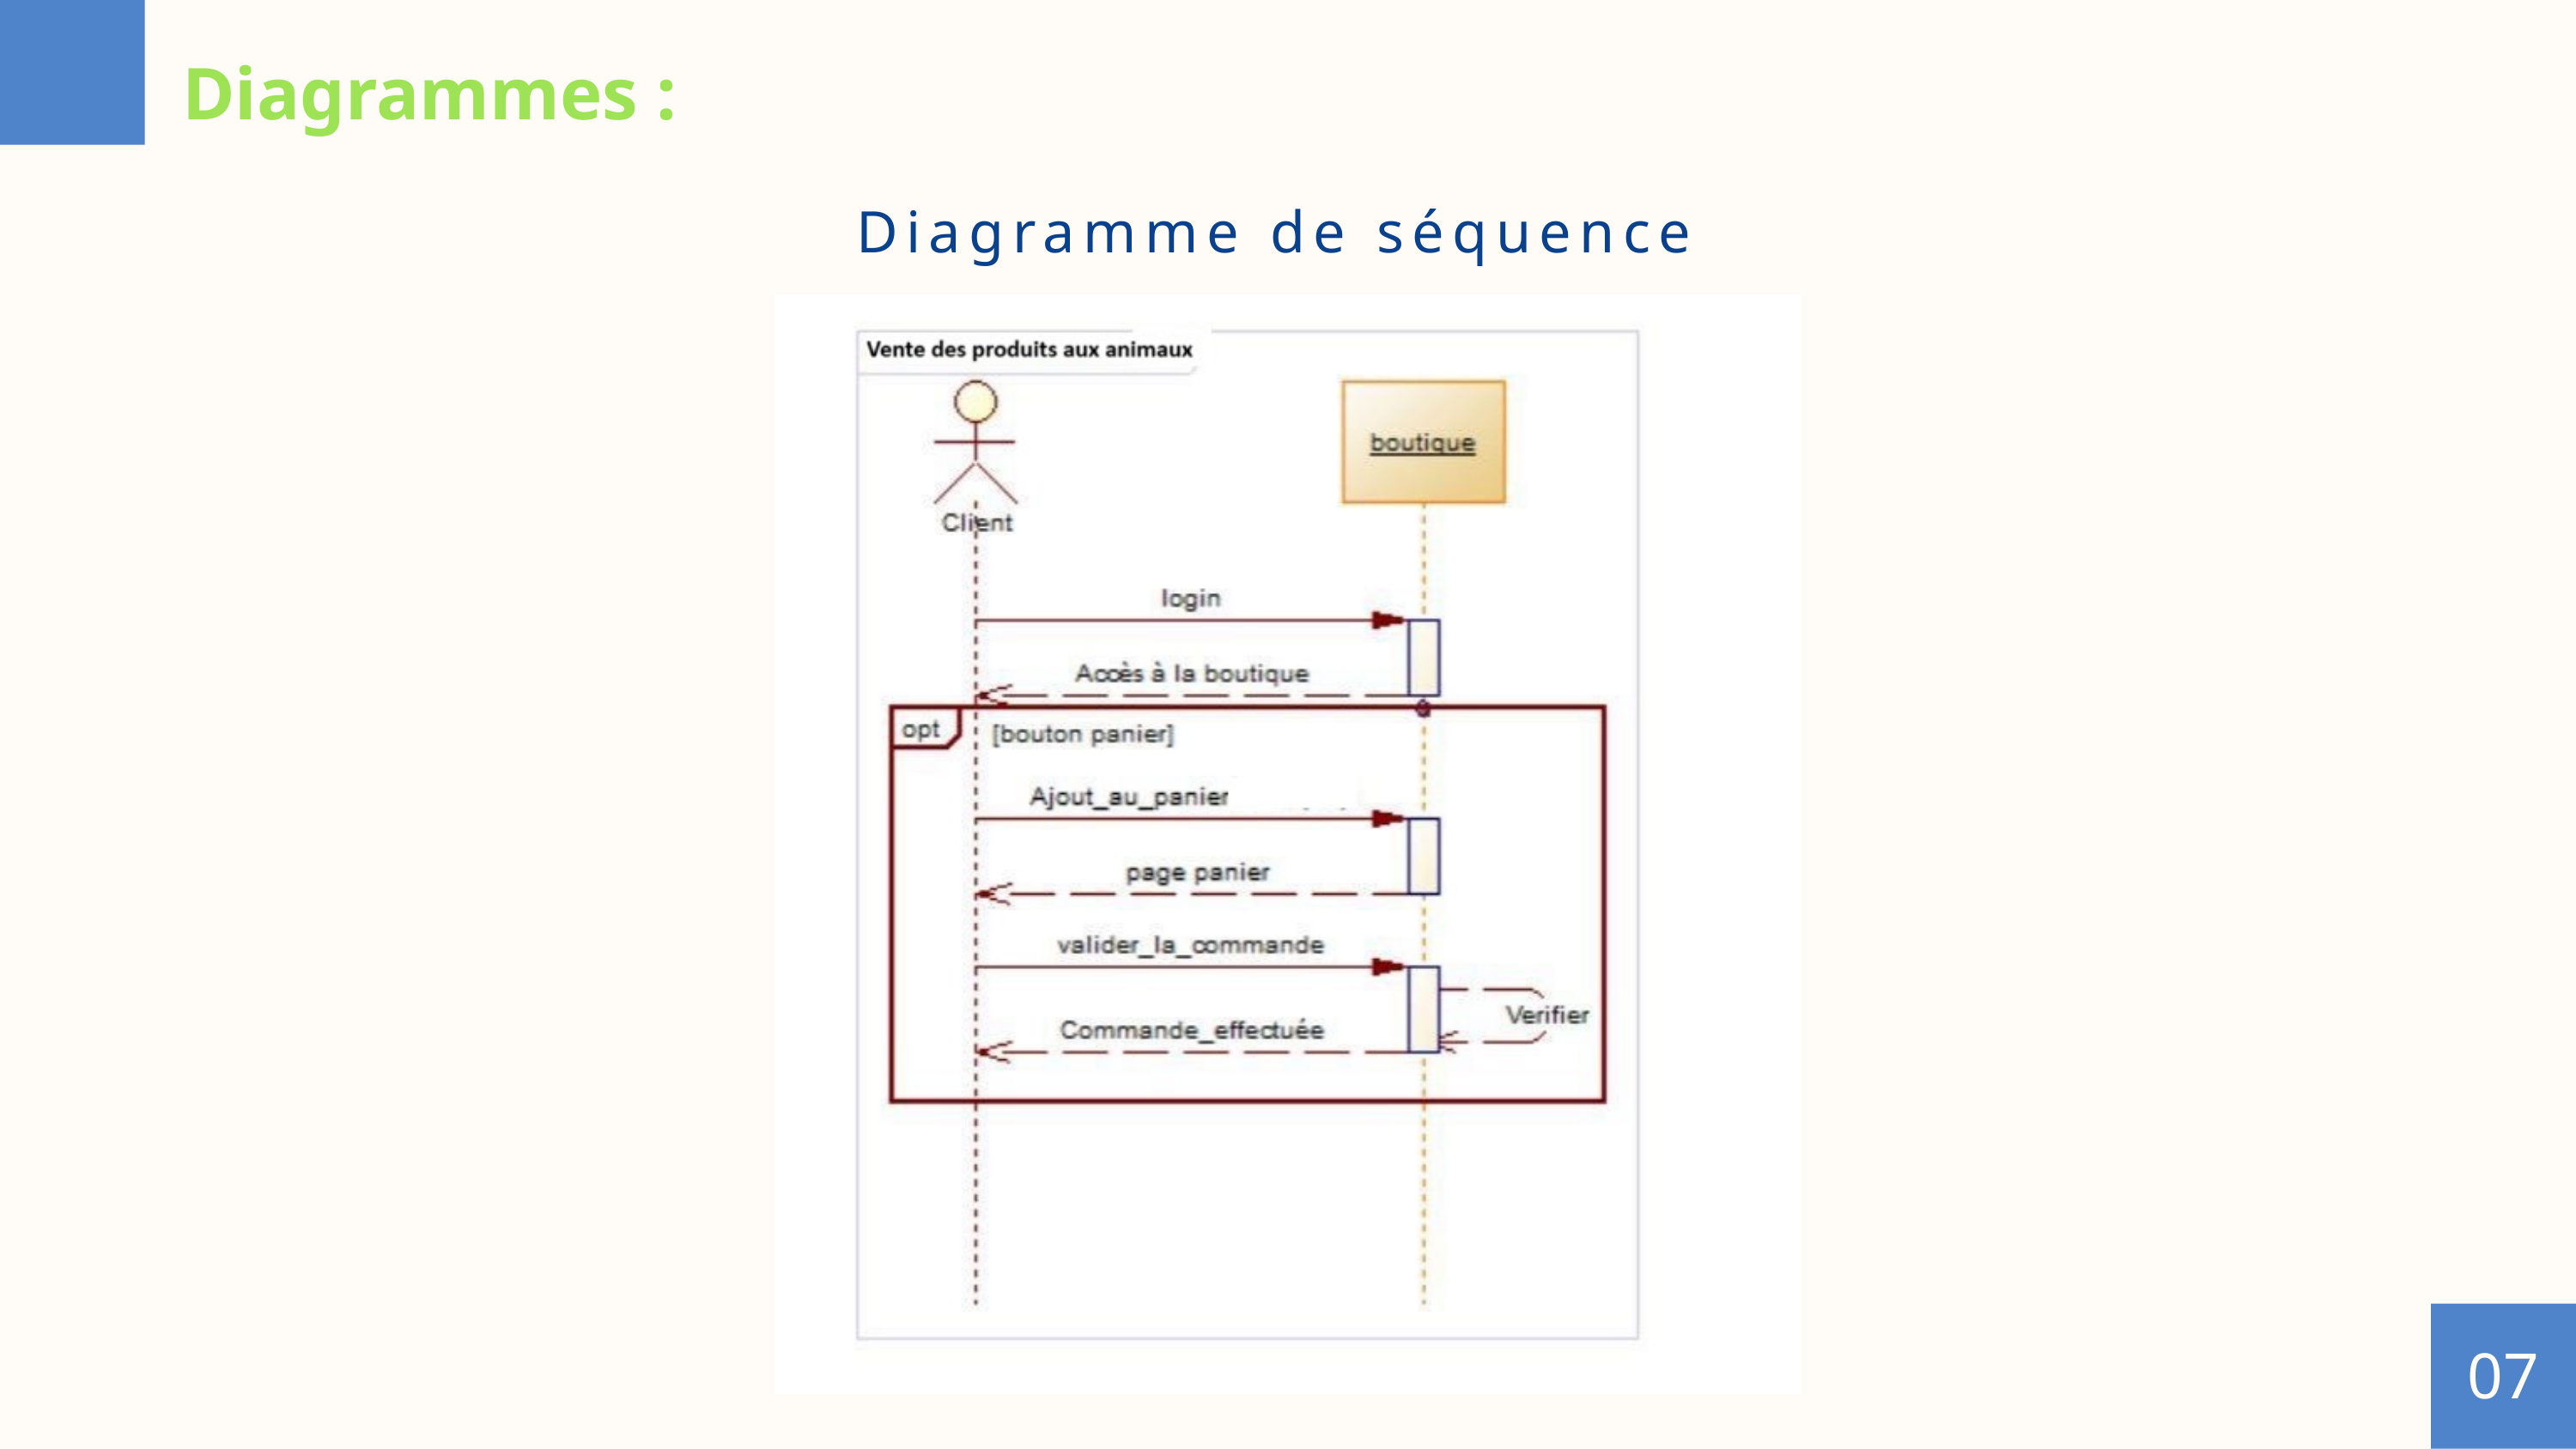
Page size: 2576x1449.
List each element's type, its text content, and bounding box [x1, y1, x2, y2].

text_box Diagramme de séquence [676, 101, 1874, 264]
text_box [0, 0, 145, 145]
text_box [2430, 1303, 2576, 1449]
picture [775, 294, 1801, 1395]
text_box Diagrammes : [182, 80, 1422, 135]
